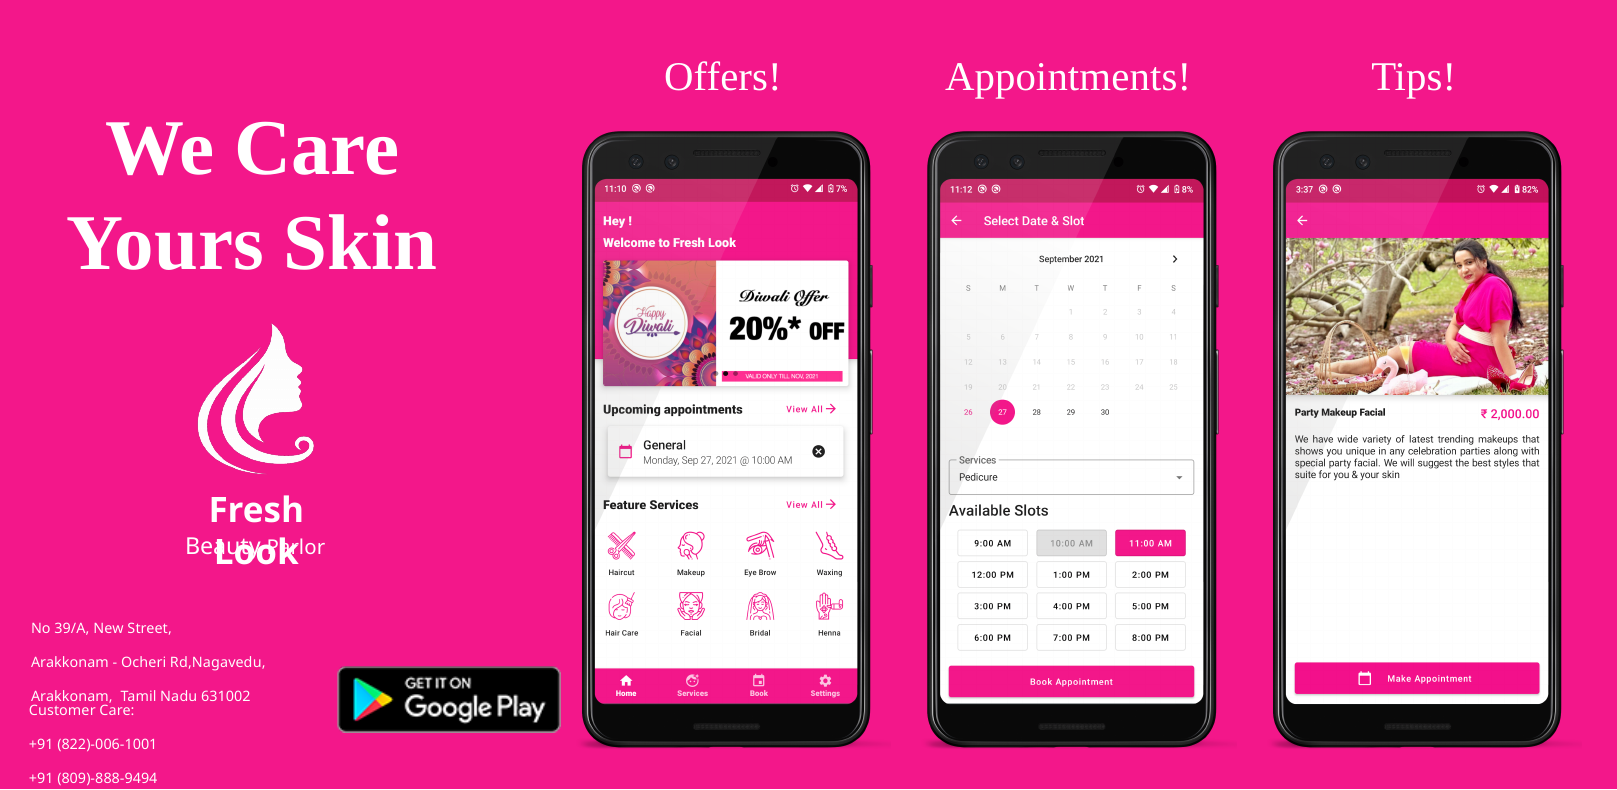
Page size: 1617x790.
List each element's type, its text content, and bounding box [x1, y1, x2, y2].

text_box Customer Care: +91 (822)-006-1001 +91 (809)-888-9494 freshlookdesk@gmail.com [14, 676, 267, 789]
text_box Offers! [615, 42, 831, 107]
text_box Tips! [1301, 42, 1527, 107]
text_box We Care Yours Skin [41, 88, 464, 293]
picture [900, 130, 1237, 752]
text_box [146, 310, 365, 568]
text_box P0p0 ,’/]≥ [0, 0, 1617, 789]
text_box No 39/A, New Street, Arakkonam - Ocheri Rd,Nagavedu, Arakkonam, Tamil Nadu 631002 [16, 594, 313, 712]
picture [336, 130, 891, 752]
picture [1246, 130, 1582, 752]
text_box Appointments! [922, 42, 1215, 107]
